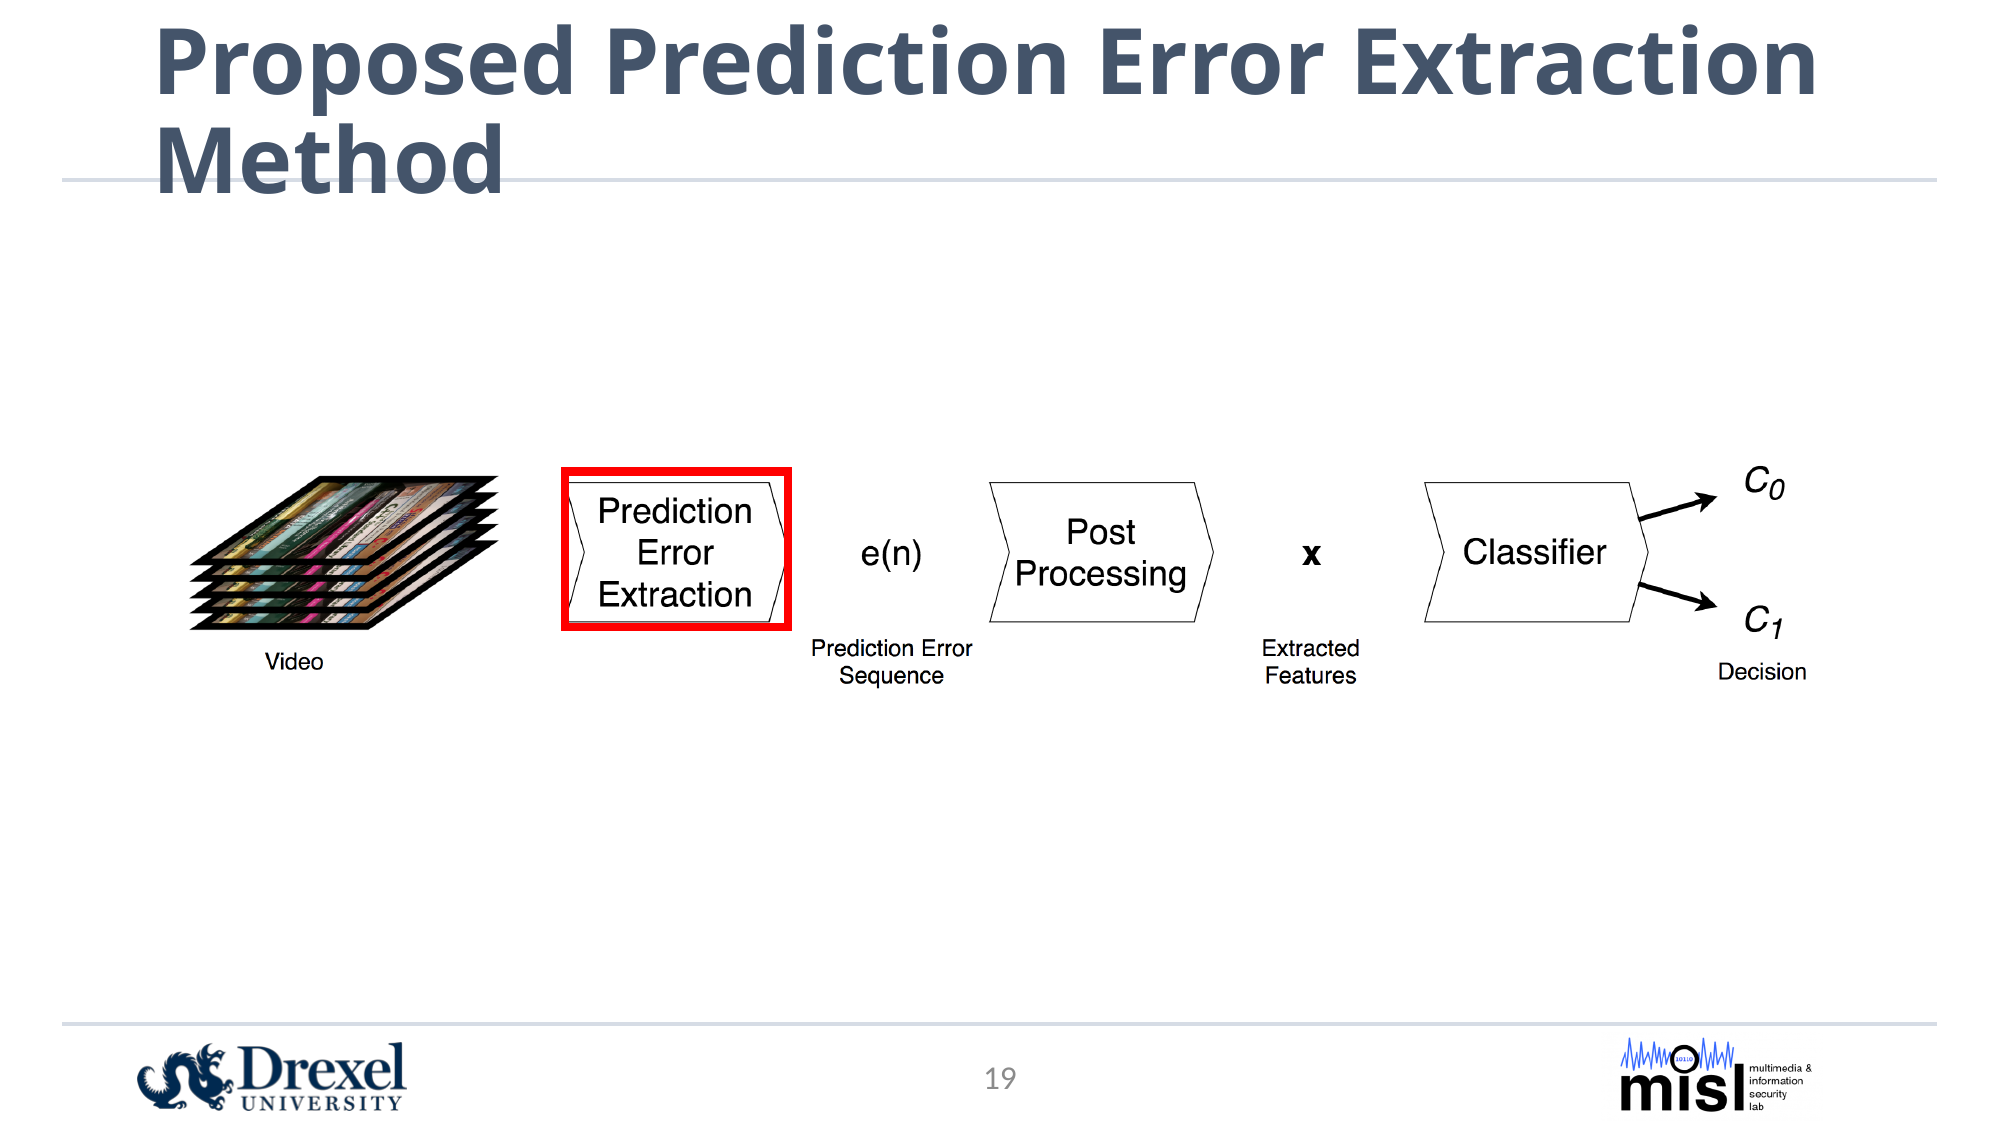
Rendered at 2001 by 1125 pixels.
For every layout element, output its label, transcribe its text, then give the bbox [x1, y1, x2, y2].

picture [1601, 1032, 1823, 1121]
picture [137, 1042, 407, 1111]
picture [173, 370, 1827, 755]
slide_number 18 [774, 1046, 1225, 1107]
title Proposed Prediction Error Extraction Method [137, 5, 1863, 223]
